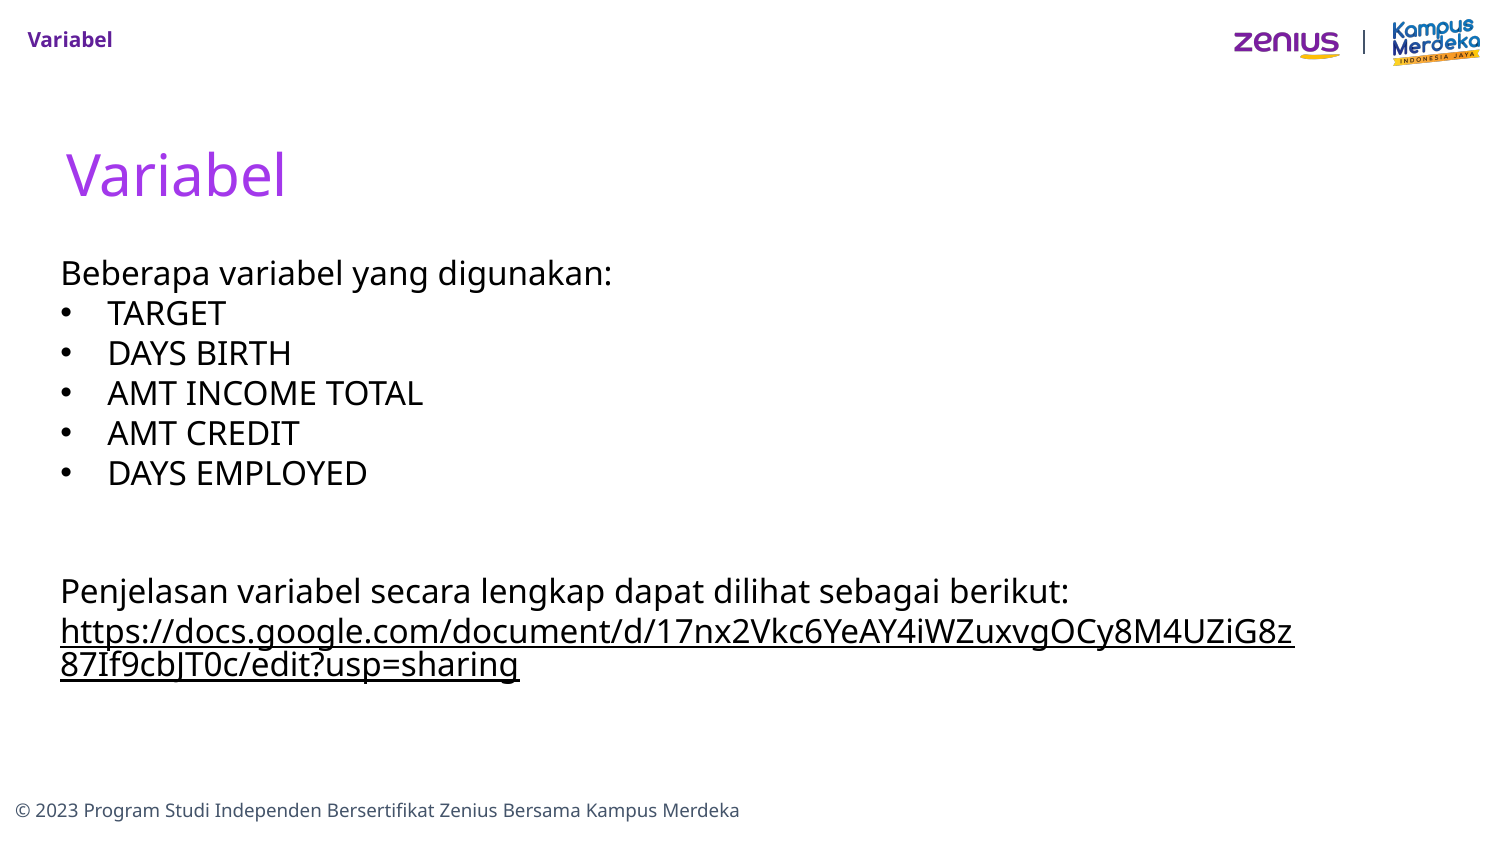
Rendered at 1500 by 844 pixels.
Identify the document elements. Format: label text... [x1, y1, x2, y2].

text_box Beberapa variabel yang digunakan: TARGET DAYS BIRTH AMT INCOME TOTAL AMT CREDIT DAYS EMPLOYED [45, 244, 1437, 535]
title Variabel [51, 110, 1443, 245]
text_box Penjelasan variabel secara lengkap dapat dilihat sebagai berikut: https://docs.google.com/document/d/17nx2Vkc6YeAY4iWZuxvgOCy8M4UZiG8z87If9cbJT0c/edit?usp=sharing [44, 562, 1323, 703]
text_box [1230, 15, 1480, 69]
text_box Variabel [12, 14, 1011, 65]
text_box © 2023 Program Studi Independen Bersertifikat Zenius Bersama Kampus Merdeka [0, 787, 1468, 833]
